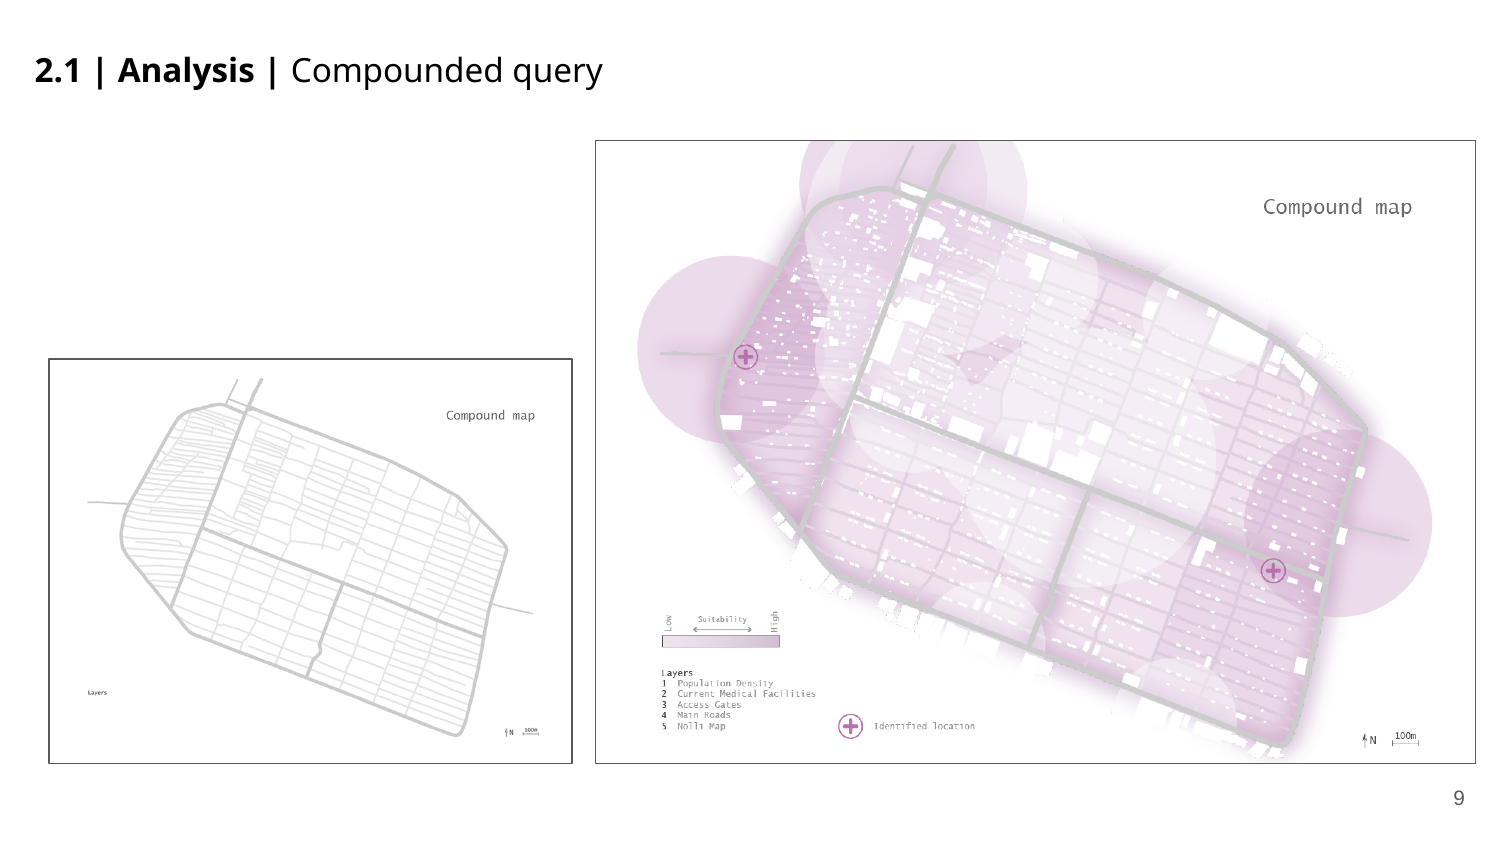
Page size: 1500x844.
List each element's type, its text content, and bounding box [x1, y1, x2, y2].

title 2.1 | Analysis | Compounded query [19, 22, 1418, 117]
picture [49, 359, 572, 763]
picture [595, 140, 1476, 763]
slide_number ‹#› [1389, 764, 1480, 830]
